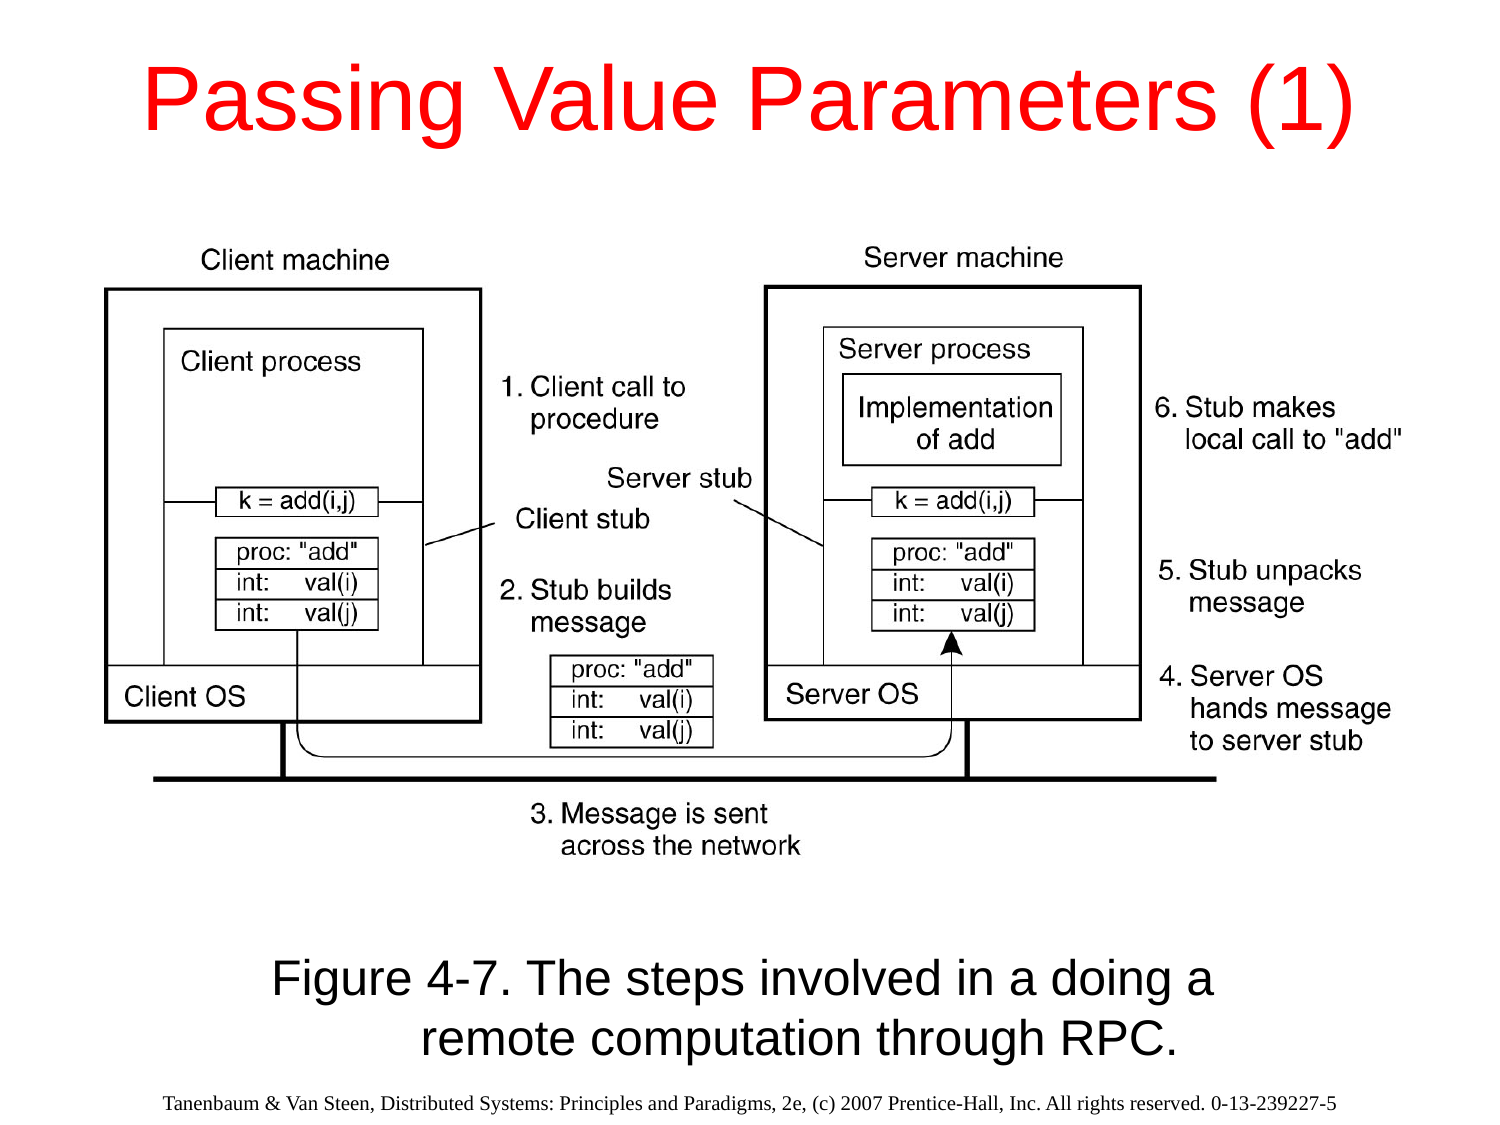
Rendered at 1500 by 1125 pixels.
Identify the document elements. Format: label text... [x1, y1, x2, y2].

picture [103, 240, 1402, 861]
title Passing Value Parameters (1) [0, 0, 1500, 188]
list Figure 4-7. The steps involved in a doing a remote computation through RPC. [0, 937, 1500, 1075]
footer Tanenbaum & Van Steen, Distributed Systems: Principles and Paradigms, 2e, (c) 2007 Prentice-Hall, Inc. All rights reserved. 0-13-239227-5 [0, 1082, 1500, 1111]
